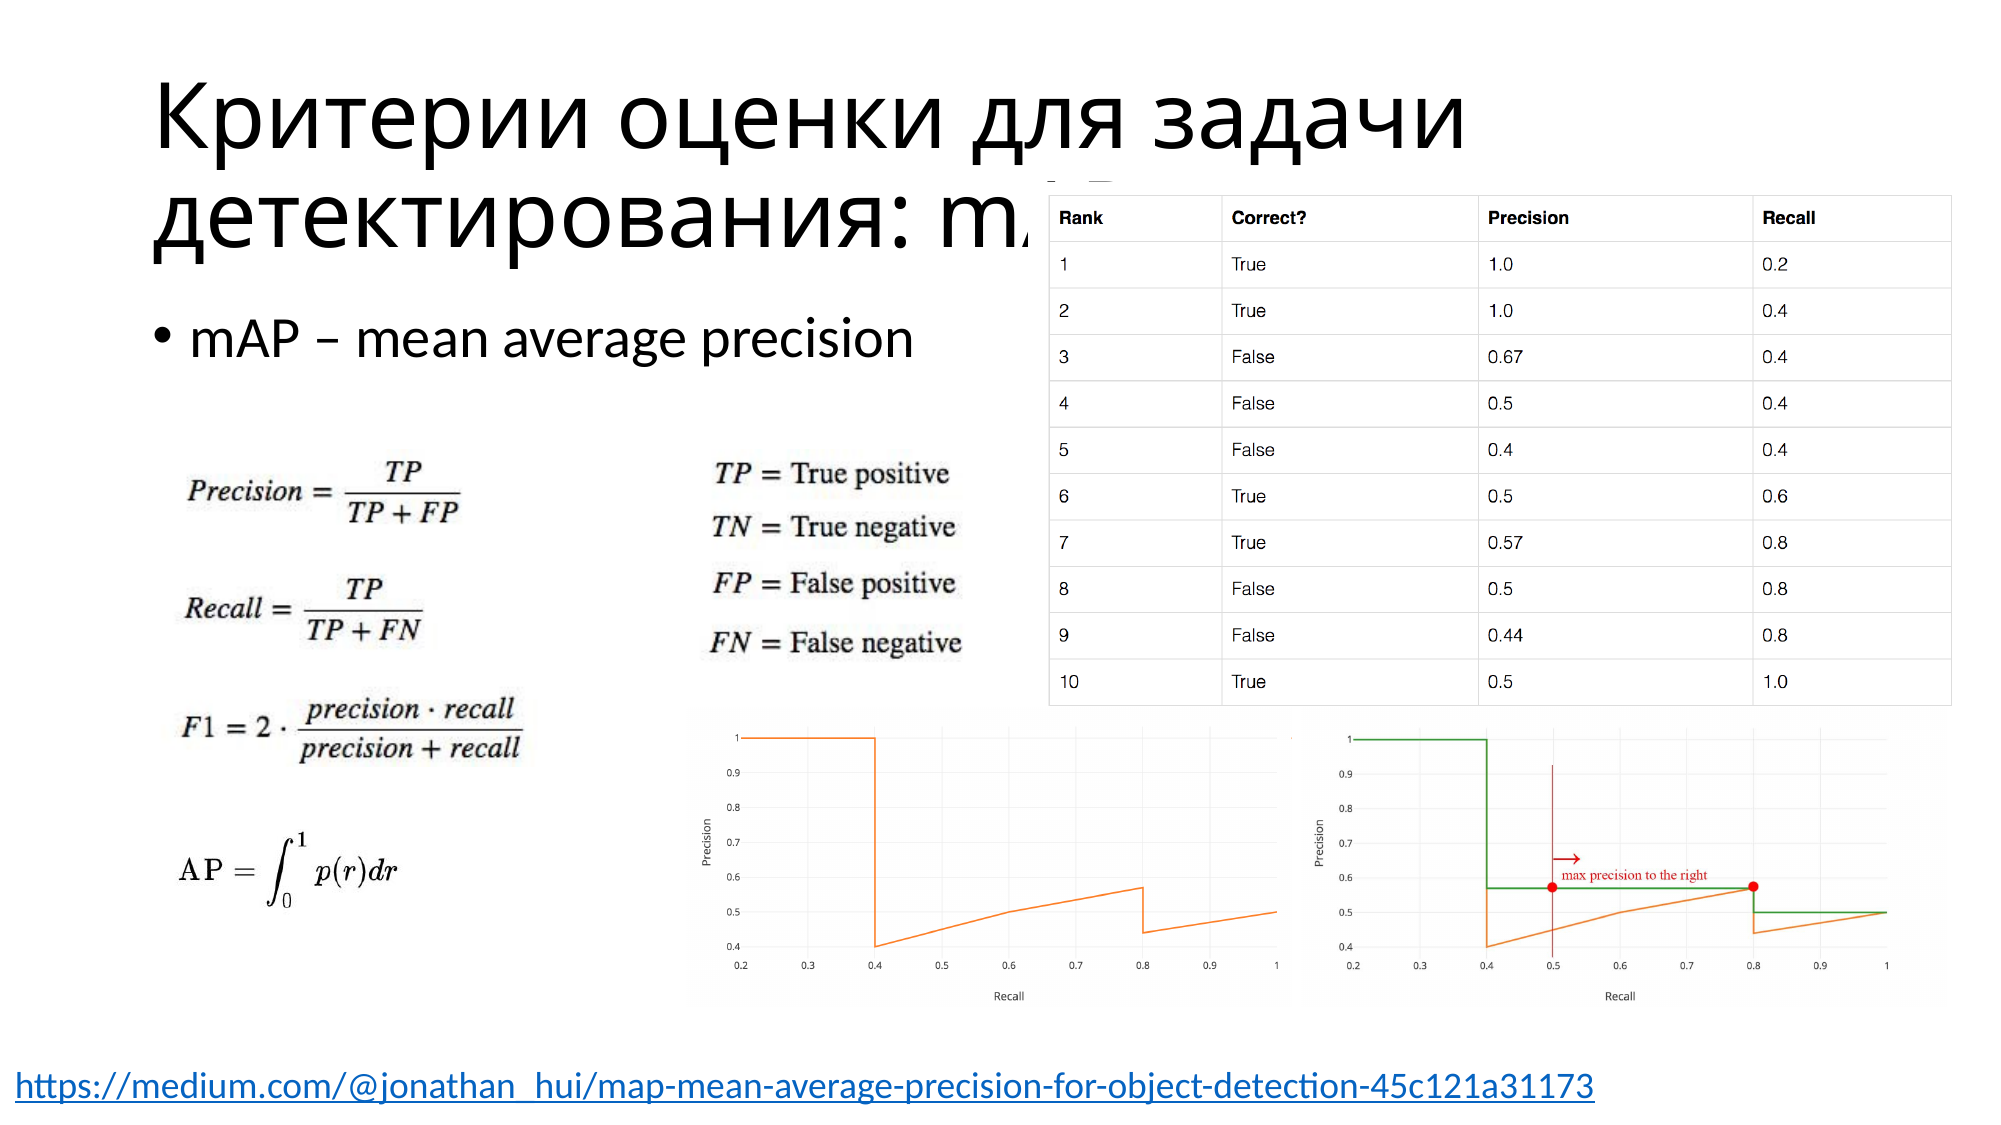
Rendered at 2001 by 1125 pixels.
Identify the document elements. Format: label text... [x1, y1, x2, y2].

picture [173, 822, 403, 917]
list mAP – mean average precision [137, 299, 1028, 517]
text_box https://medium.com/@jonathan_hui/map-mean-average-precision-for-object-detection-45c121a31173 [0, 1053, 2000, 1113]
title Критерии оценки для задачи детектирования: mAP [137, 59, 1863, 278]
picture [137, 182, 1970, 1007]
